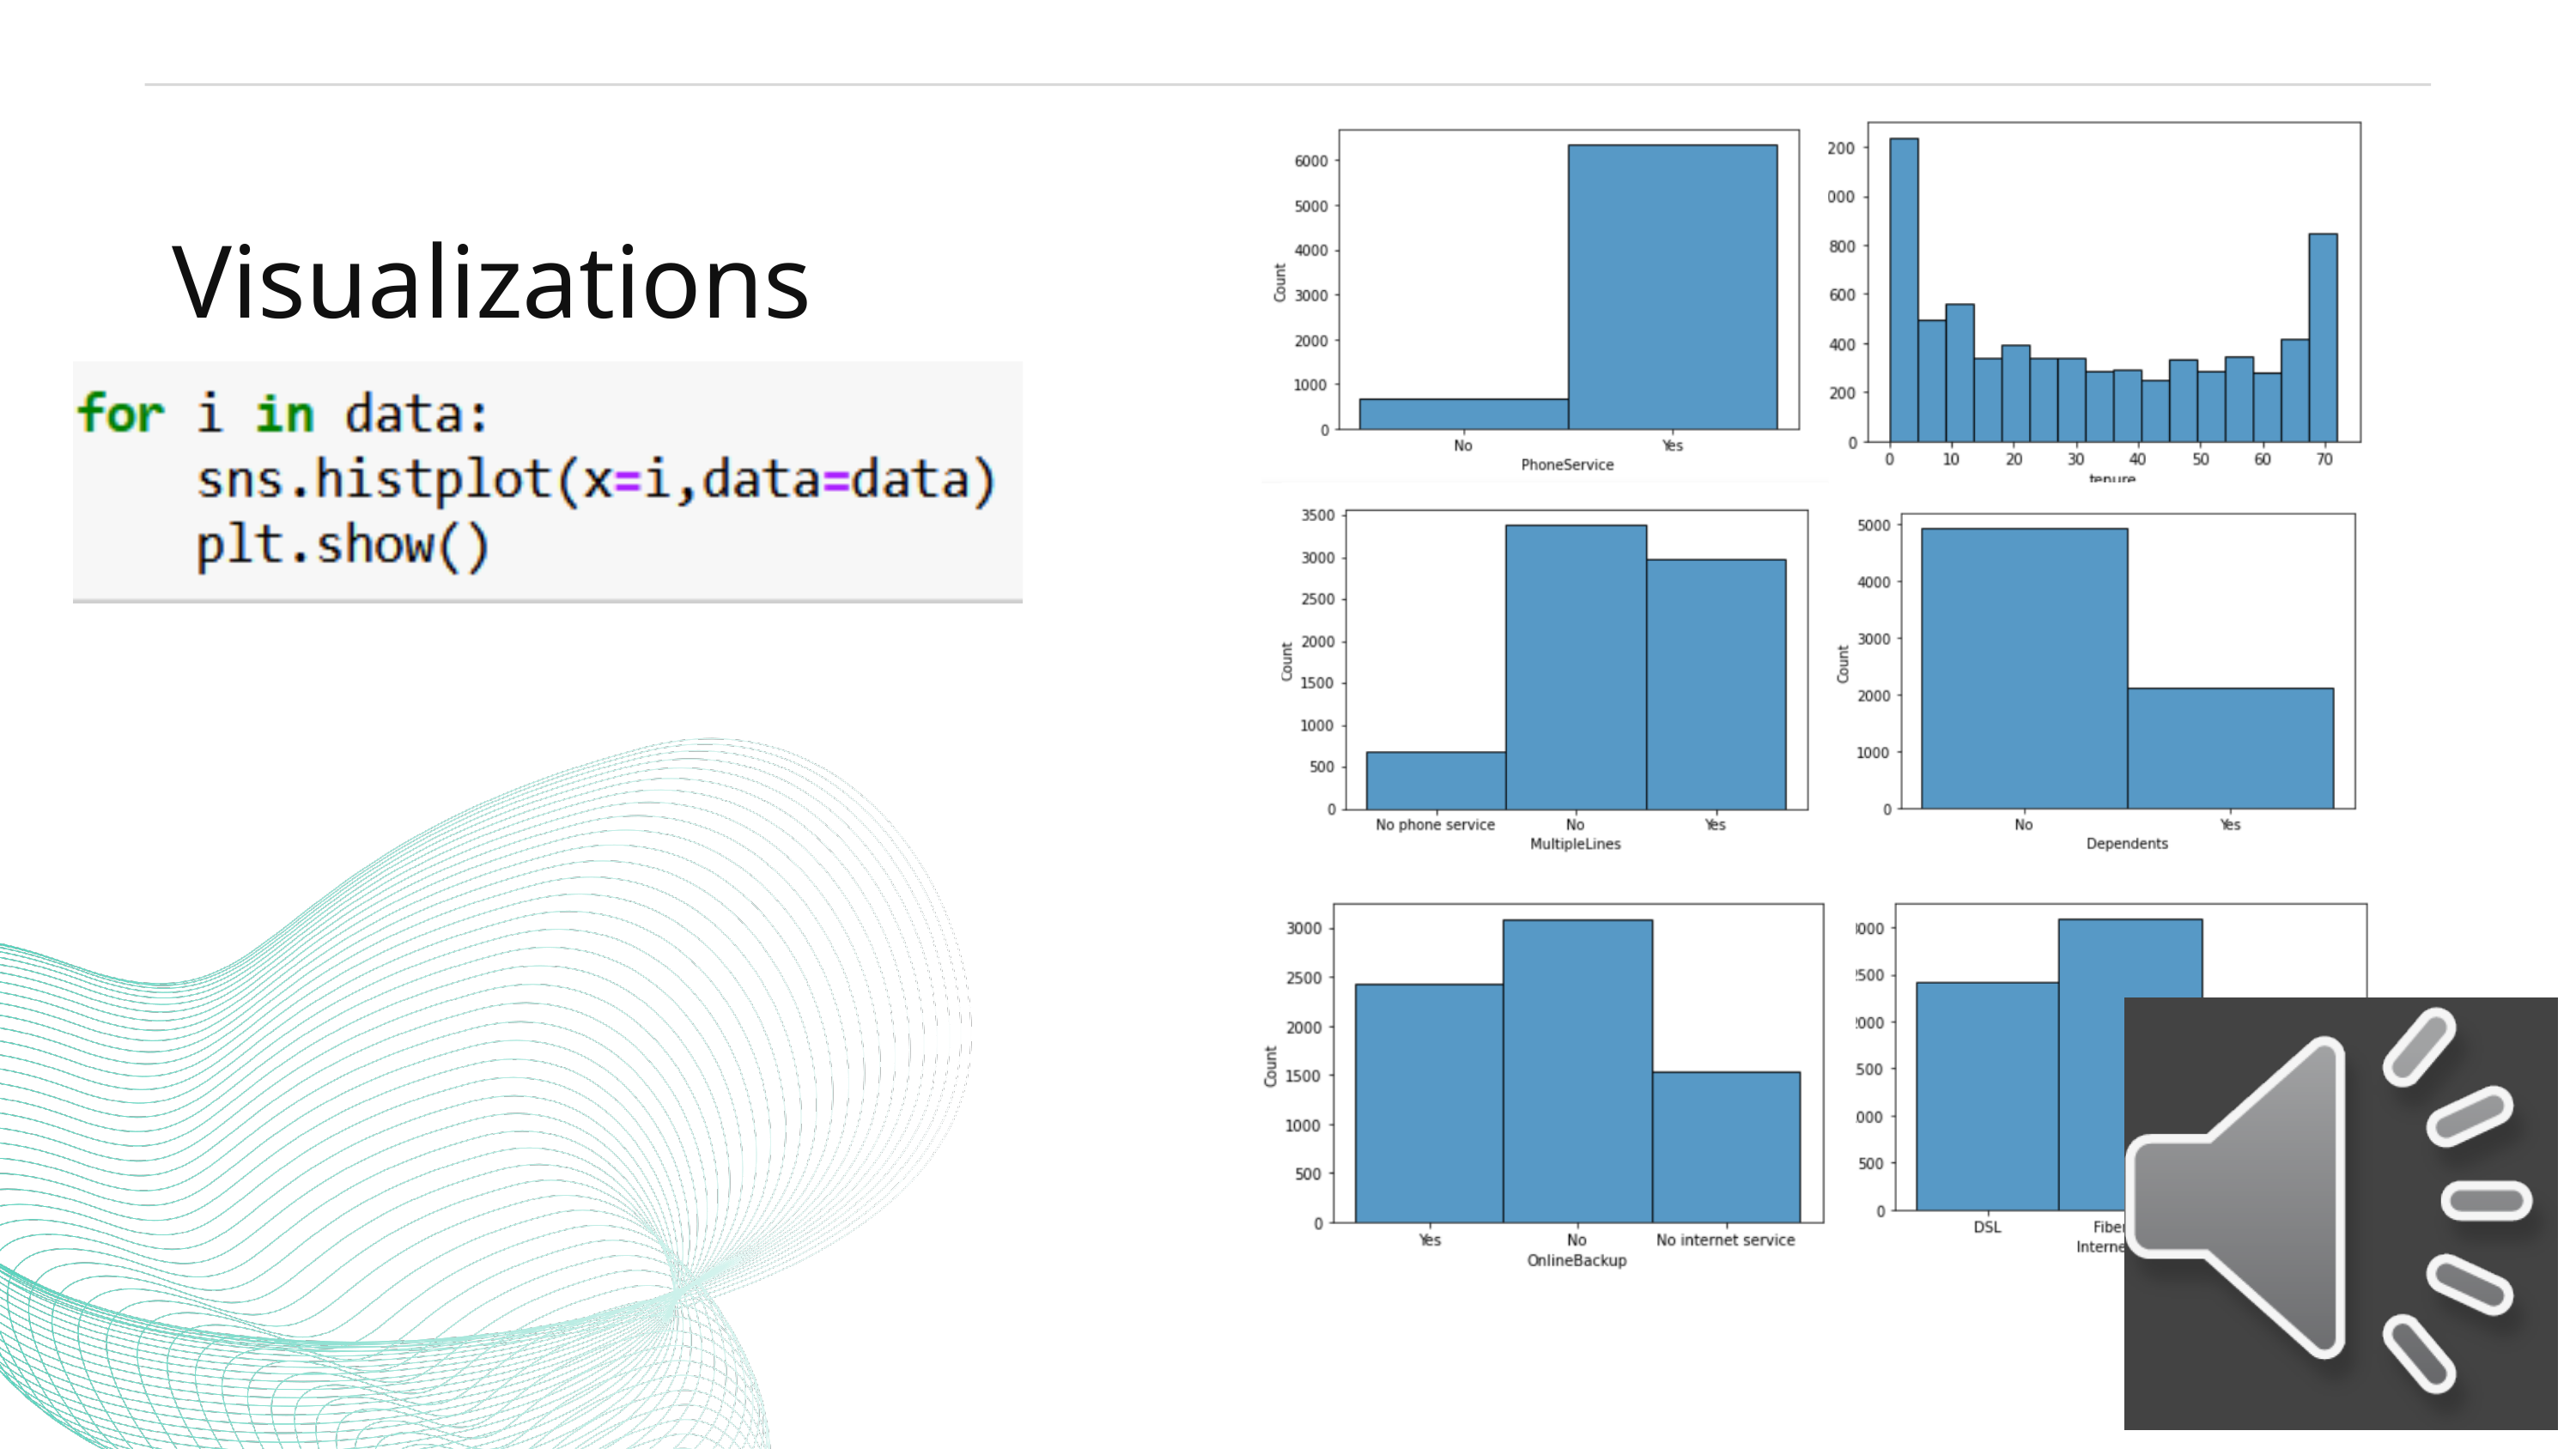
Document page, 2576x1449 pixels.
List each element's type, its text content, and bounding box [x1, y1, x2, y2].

text_box [1856, 871, 2401, 1260]
text_box [1281, 482, 1829, 863]
text_box [1261, 105, 1829, 483]
text_box [1789, 88, 2401, 482]
text_box Visualizations [172, 217, 924, 338]
text_box [73, 361, 1024, 603]
text_box [1261, 871, 1856, 1279]
text_box [0, 735, 976, 1449]
picture [2123, 996, 2560, 1432]
text_box [1820, 482, 2401, 870]
